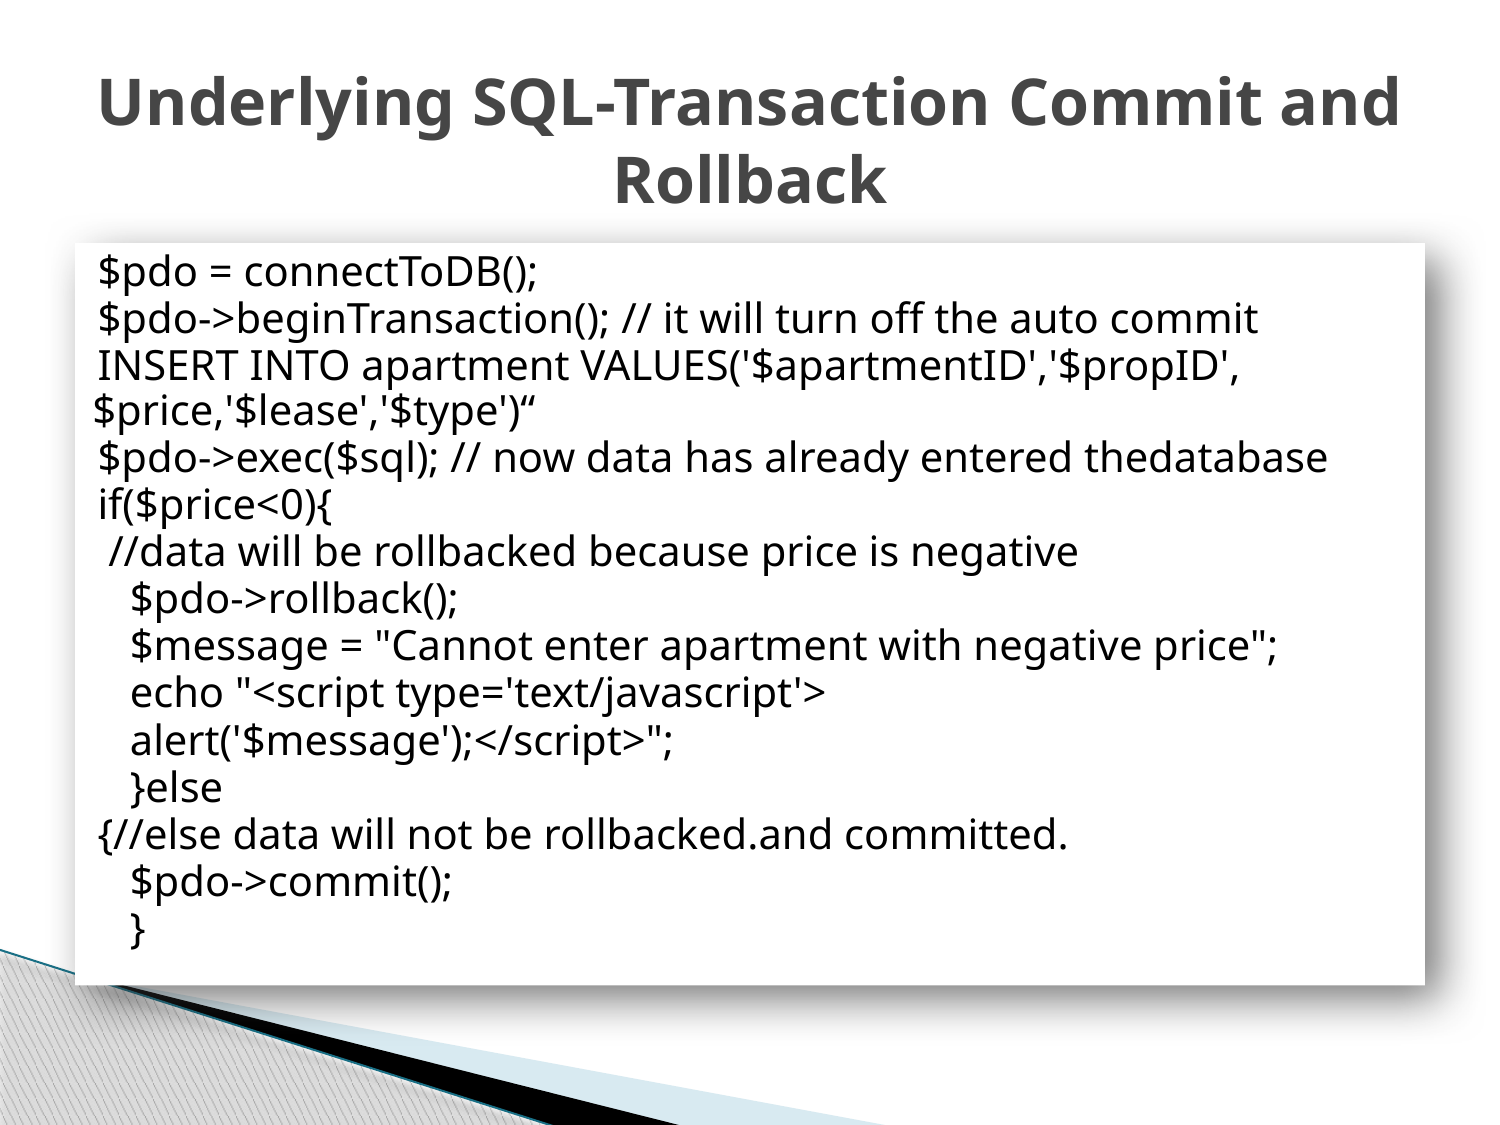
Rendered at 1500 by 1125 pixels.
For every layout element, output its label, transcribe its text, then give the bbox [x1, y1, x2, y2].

title Underlying SQL-Transaction Commit and Rollback [75, 45, 1425, 233]
list $pdo = connectToDB(); $pdo->beginTransaction(); // it will turn off the auto commit INSERT INTO apartment VALUES('$apartmentID','$propID',$price,'$lease','$type')“ $pdo->exec($sql); // now data has already entered thedatabase if($price<0){ //data will be rollbacked because price is negative $pdo->rollback(); $message = "Cannot enter apartment with negative price"; echo "<script type='text/javascript'> alert('$message');</script>"; }else {//else data will not be rollbacked.and committed. $pdo->commit(); } [75, 243, 1425, 986]
